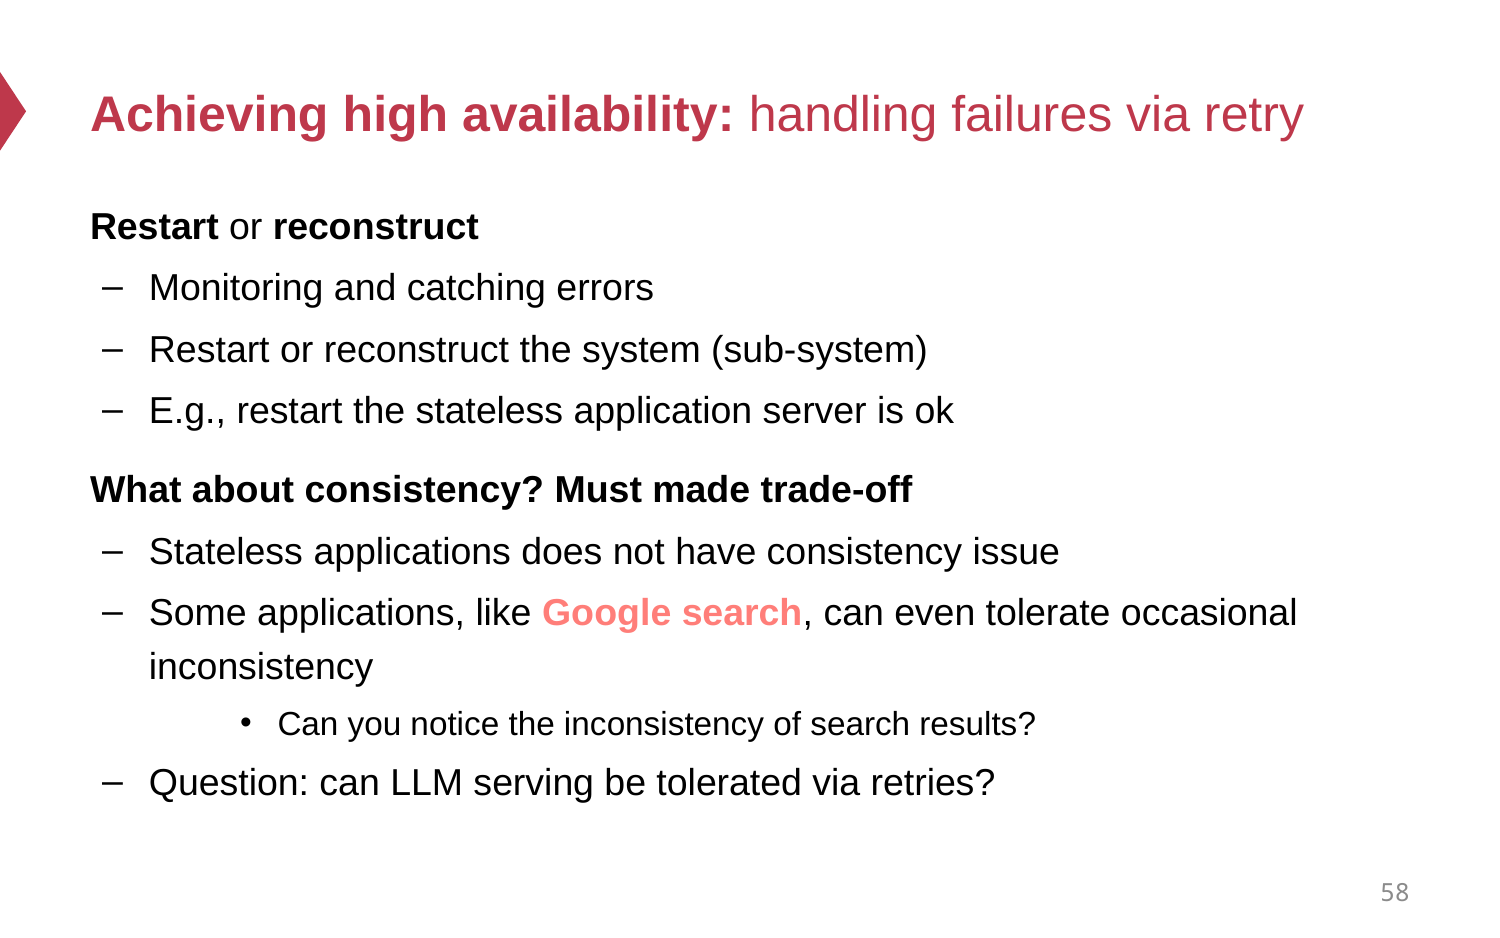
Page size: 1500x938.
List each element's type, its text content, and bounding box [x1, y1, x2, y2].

list Restart or reconstruct Monitoring and catching errors Restart or reconstruct the system (sub-system) E.g., restart the stateless application server is ok What about consistency? Must made trade-off Stateless applications does not have consistency issue Some applications, like Google search, can even tolerate occasional inconsistency Can you notice the inconsistency of search results? Question: can LLM serving be tolerated via retries? [75, 185, 1425, 859]
title Achieving high availability: handling failures via retry [75, 37, 1425, 185]
slide_number 58 [1074, 868, 1425, 919]
